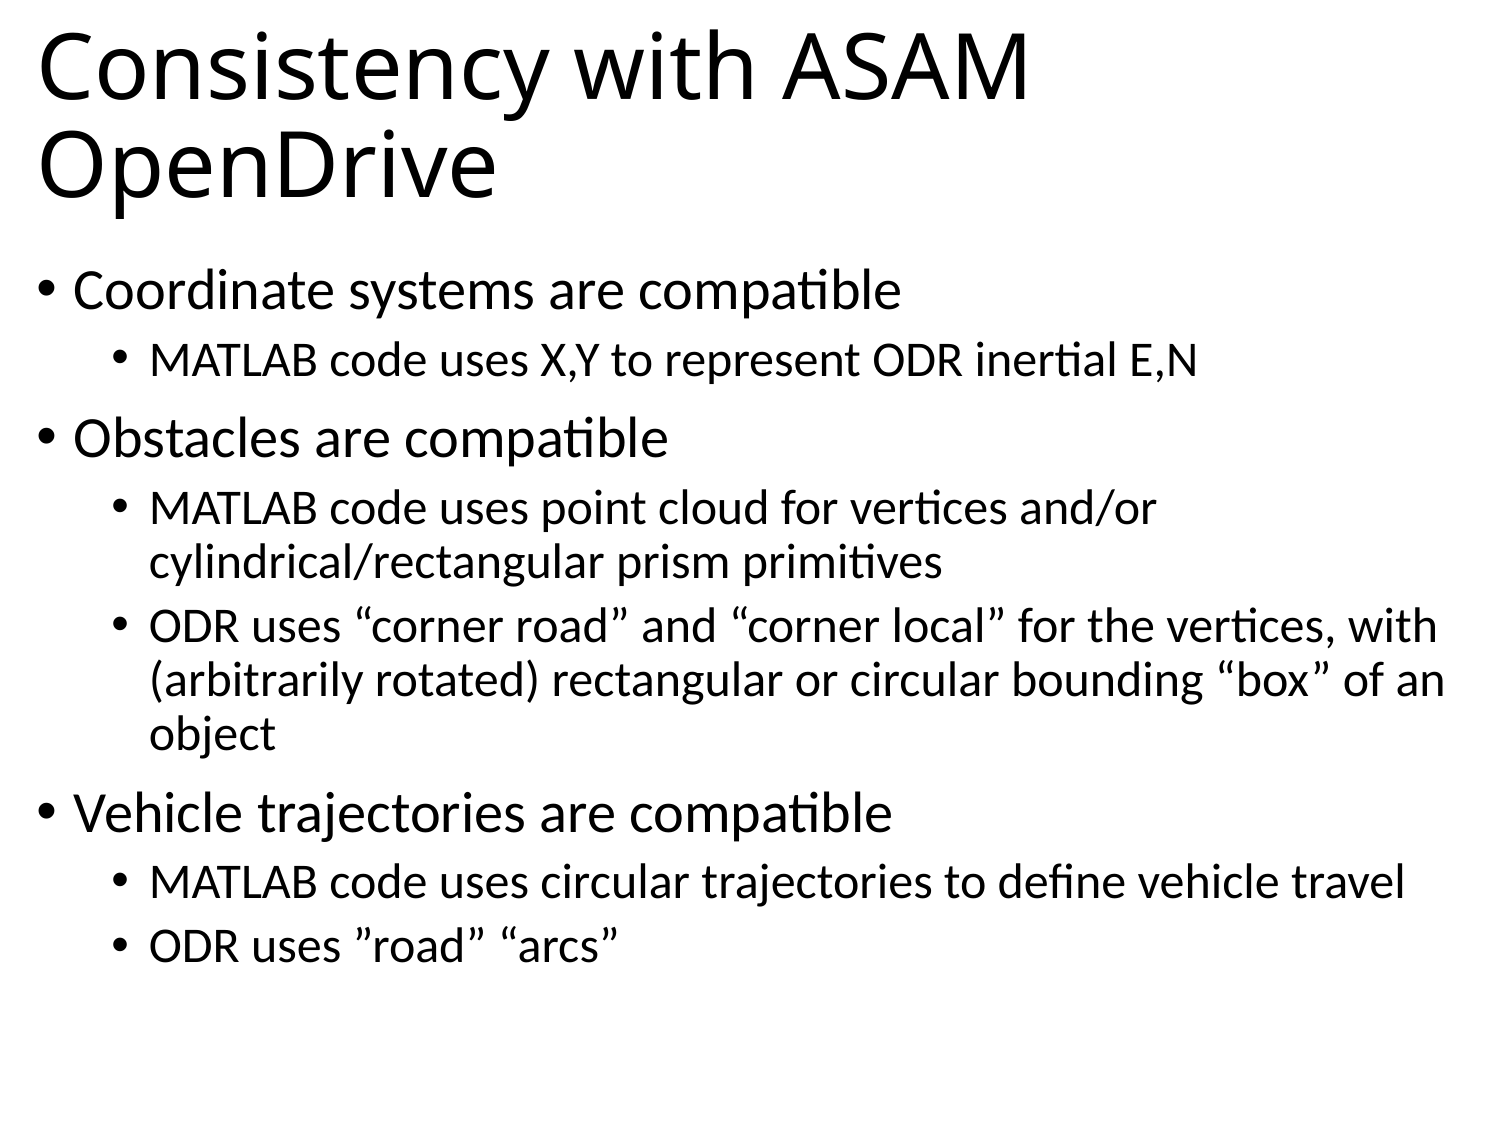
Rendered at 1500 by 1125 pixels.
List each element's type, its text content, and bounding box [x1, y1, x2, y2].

title Consistency with ASAM OpenDrive [21, 10, 1476, 228]
list Coordinate systems are compatible MATLAB code uses X,Y to represent ODR inertial E,N Obstacles are compatible MATLAB code uses point cloud for vertices and/or cylindrical/rectangular prism primitives ODR uses “corner road” and “corner local” for the vertices, with (arbitrarily rotated) rectangular or circular bounding “box” of an object Vehicle trajectories are compatible MATLAB code uses circular trajectories to define vehicle travel ODR uses ”road” “arcs” [21, 251, 1476, 1018]
